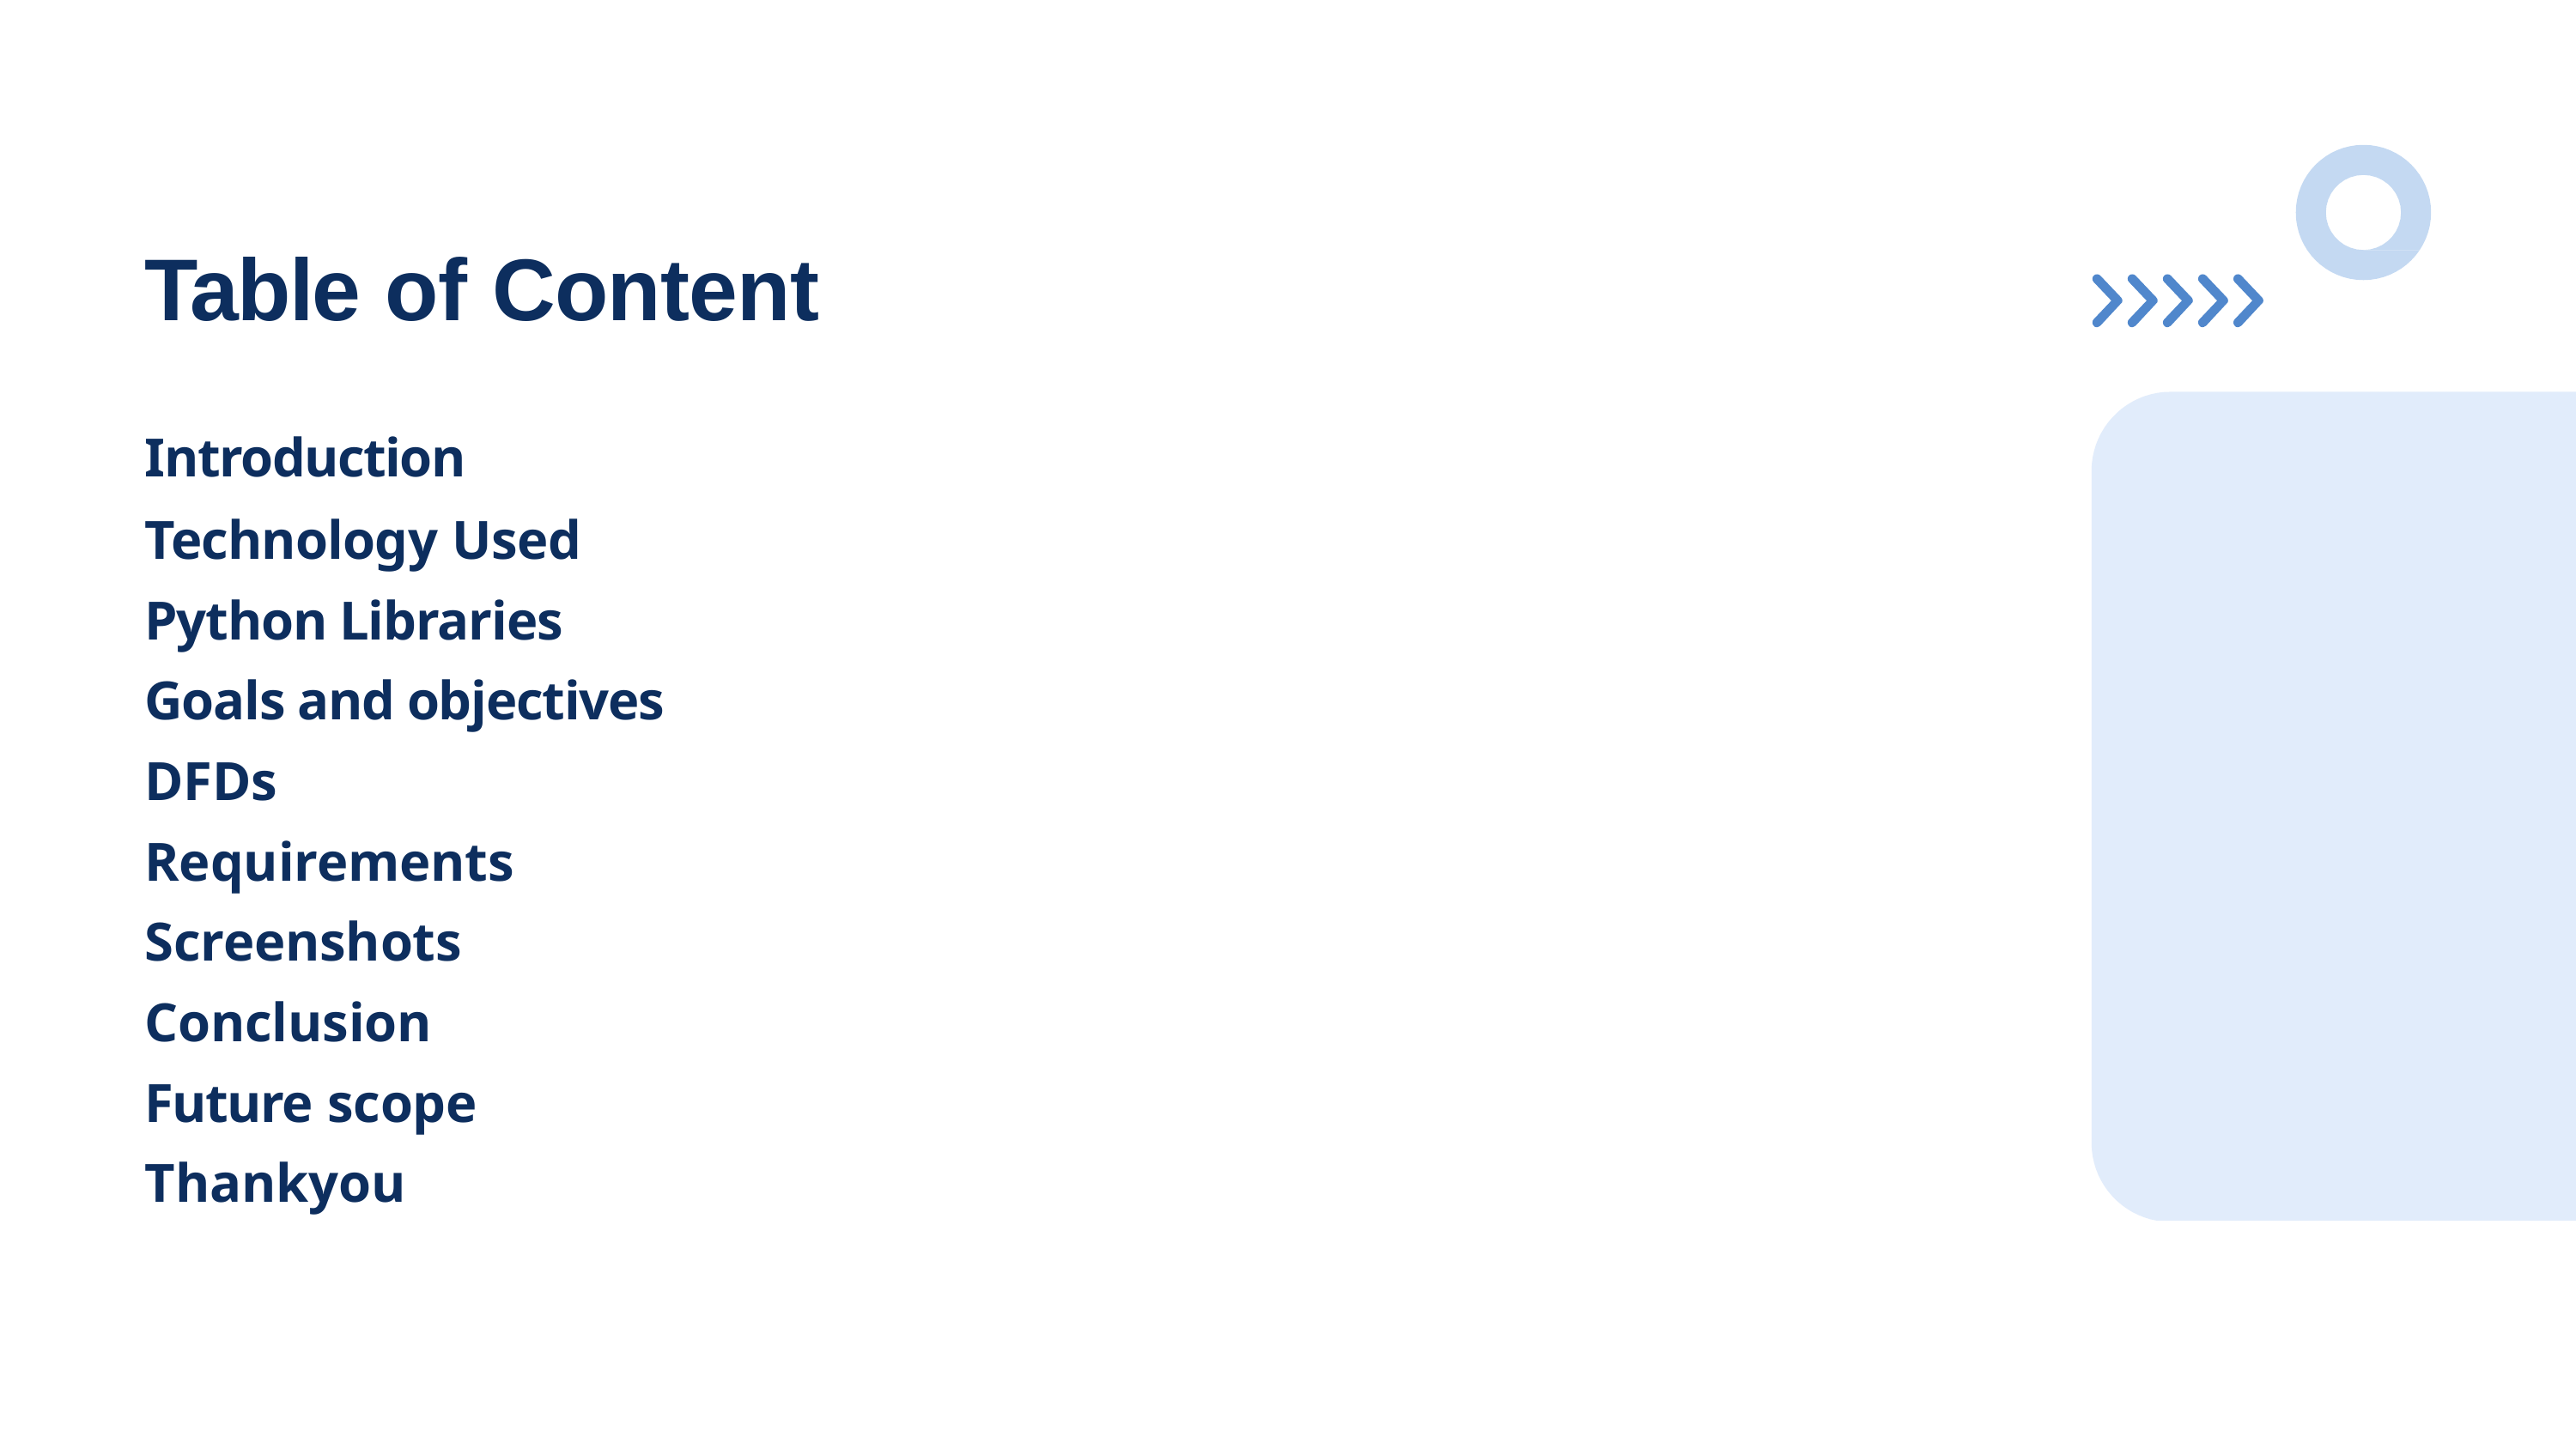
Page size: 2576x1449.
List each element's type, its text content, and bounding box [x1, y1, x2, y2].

list Introduction Technology Used Python Libraries Goals and objectives DFDs Requirements Screenshots Conclusion Future scope Thankyou [143, 405, 1379, 1235]
text_box [2127, 274, 2158, 328]
text_box [2092, 274, 2123, 328]
title Table of Content [143, 231, 823, 405]
text_box [2197, 274, 2228, 328]
text_box [2091, 391, 2576, 1221]
text_box [2233, 274, 2263, 328]
text_box [2295, 144, 2432, 281]
text_box [2162, 274, 2193, 328]
